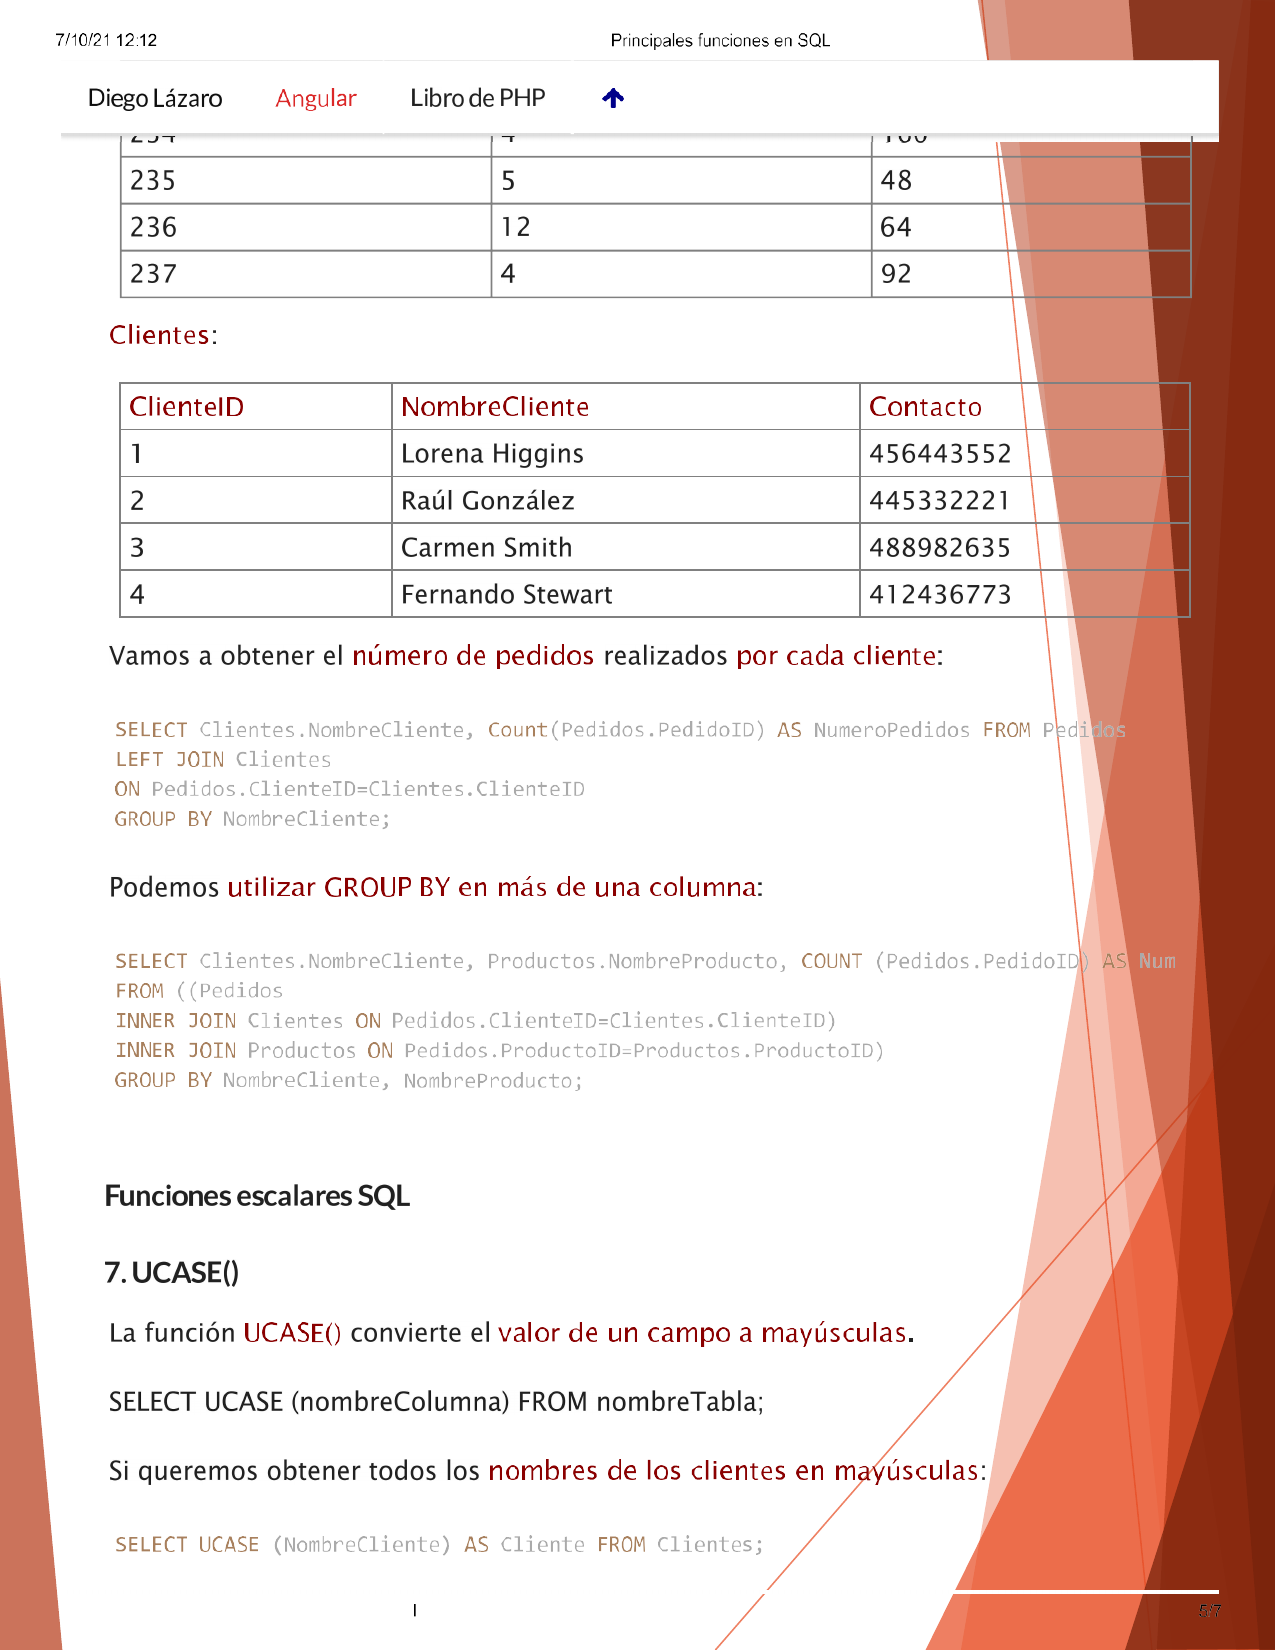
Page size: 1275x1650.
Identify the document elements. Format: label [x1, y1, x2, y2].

text_box [116, 1042, 175, 1058]
picture [1139, 953, 1175, 969]
picture [503, 216, 530, 236]
table_cell [393, 477, 859, 522]
picture [1198, 1604, 1222, 1617]
text_box [116, 953, 187, 969]
table_cell [393, 524, 859, 569]
text_box [177, 751, 223, 767]
picture [60, 1589, 1219, 1594]
picture [189, 1072, 212, 1087]
text_box [105, 1184, 411, 1210]
picture [602, 88, 624, 108]
picture [115, 1072, 175, 1087]
picture [110, 875, 220, 897]
picture [368, 1042, 392, 1058]
text_box [149, 395, 243, 417]
picture [131, 216, 176, 237]
text_box [648, 1327, 730, 1347]
picture [130, 396, 146, 417]
text_box [153, 1013, 162, 1028]
text_box [189, 1012, 235, 1028]
picture [881, 263, 910, 284]
picture [178, 981, 343, 1028]
text_box [200, 1536, 259, 1552]
text_box [647, 1459, 681, 1481]
text_box [412, 87, 545, 107]
text_box [224, 1071, 389, 1091]
picture [489, 720, 763, 742]
text_box [691, 1459, 786, 1481]
picture [109, 644, 342, 665]
text_box [853, 644, 942, 665]
picture [130, 584, 144, 604]
picture [131, 263, 176, 284]
table_cell [121, 430, 391, 476]
picture [464, 1536, 488, 1552]
text_box [596, 882, 641, 897]
text_box [236, 750, 331, 767]
text_box [88, 87, 222, 111]
picture [870, 443, 1010, 464]
text_box [728, 881, 762, 897]
text_box [245, 1321, 341, 1346]
text_box [457, 644, 486, 665]
picture [501, 263, 515, 283]
table_header [393, 384, 859, 429]
table_cell [861, 477, 1189, 522]
text_box [117, 751, 163, 767]
text_box [116, 33, 157, 47]
picture [1102, 953, 1126, 969]
picture [131, 537, 143, 558]
picture [881, 169, 911, 190]
text_box [501, 1535, 584, 1552]
text_box [870, 396, 981, 417]
picture [109, 1390, 762, 1415]
text_box [490, 1459, 597, 1480]
picture [110, 1321, 234, 1343]
picture [403, 489, 574, 511]
picture [739, 1327, 753, 1343]
picture [870, 584, 1010, 605]
text_box [609, 1327, 637, 1343]
picture [612, 33, 830, 50]
picture [403, 443, 583, 468]
text_box [984, 721, 1031, 737]
table_cell [121, 571, 391, 616]
text_box [796, 1465, 824, 1480]
text_box [229, 876, 274, 897]
text_box [55, 33, 108, 47]
picture [349, 1321, 489, 1343]
text_box [608, 1459, 636, 1480]
picture [356, 1012, 380, 1028]
picture [870, 537, 1010, 558]
picture [189, 811, 212, 826]
picture [402, 536, 571, 558]
text_box [569, 1322, 598, 1343]
text_box [650, 876, 684, 897]
text_box [165, 1013, 173, 1028]
text_box [275, 87, 357, 111]
text_box [325, 876, 411, 897]
text_box [353, 644, 447, 665]
text_box [224, 809, 389, 830]
text_box [657, 1535, 762, 1556]
text_box [557, 876, 585, 897]
picture [403, 583, 612, 605]
table_cell [393, 571, 859, 616]
picture [115, 810, 175, 826]
text_box [274, 1534, 450, 1556]
table_cell [861, 524, 1189, 569]
picture [115, 781, 139, 797]
table_header [121, 384, 391, 429]
picture [132, 443, 139, 463]
picture [130, 169, 175, 190]
text_box [763, 1321, 913, 1347]
text_box [119, 149, 1192, 299]
text_box [60, 60, 1219, 142]
picture [877, 951, 1088, 973]
text_box [787, 644, 844, 665]
text_box [497, 644, 594, 670]
text_box [598, 1536, 645, 1552]
text_box [109, 324, 216, 345]
text_box [116, 1536, 187, 1552]
picture [881, 216, 911, 237]
table_cell [861, 571, 1189, 616]
table_cell [861, 430, 1189, 476]
text_box [1044, 720, 1126, 737]
picture [130, 490, 143, 510]
picture [489, 952, 785, 972]
picture [777, 721, 801, 737]
picture [814, 720, 969, 737]
picture [421, 877, 450, 896]
picture [503, 169, 514, 190]
text_box [117, 983, 164, 998]
text_box [116, 721, 187, 737]
text_box [459, 882, 487, 897]
text_box [403, 395, 519, 417]
text_box [393, 1011, 402, 1028]
text_box [116, 1012, 151, 1028]
text_box [200, 720, 473, 741]
text_box [200, 952, 473, 972]
text_box [105, 1259, 239, 1287]
text_box [688, 882, 724, 897]
table_cell [121, 524, 391, 569]
picture [802, 953, 862, 969]
text_box [189, 1042, 235, 1058]
picture [604, 644, 728, 665]
picture [249, 1041, 355, 1058]
text_box [521, 395, 588, 417]
text_box [498, 875, 547, 897]
text_box [835, 1459, 985, 1485]
table_cell [393, 430, 859, 476]
picture [405, 1011, 883, 1091]
text_box [498, 1321, 560, 1343]
picture [870, 490, 1006, 511]
text_box [737, 650, 778, 670]
picture [109, 1459, 479, 1485]
text_box [277, 882, 316, 897]
table_cell [121, 477, 391, 522]
text_box [152, 780, 584, 797]
table_header [861, 384, 1189, 429]
